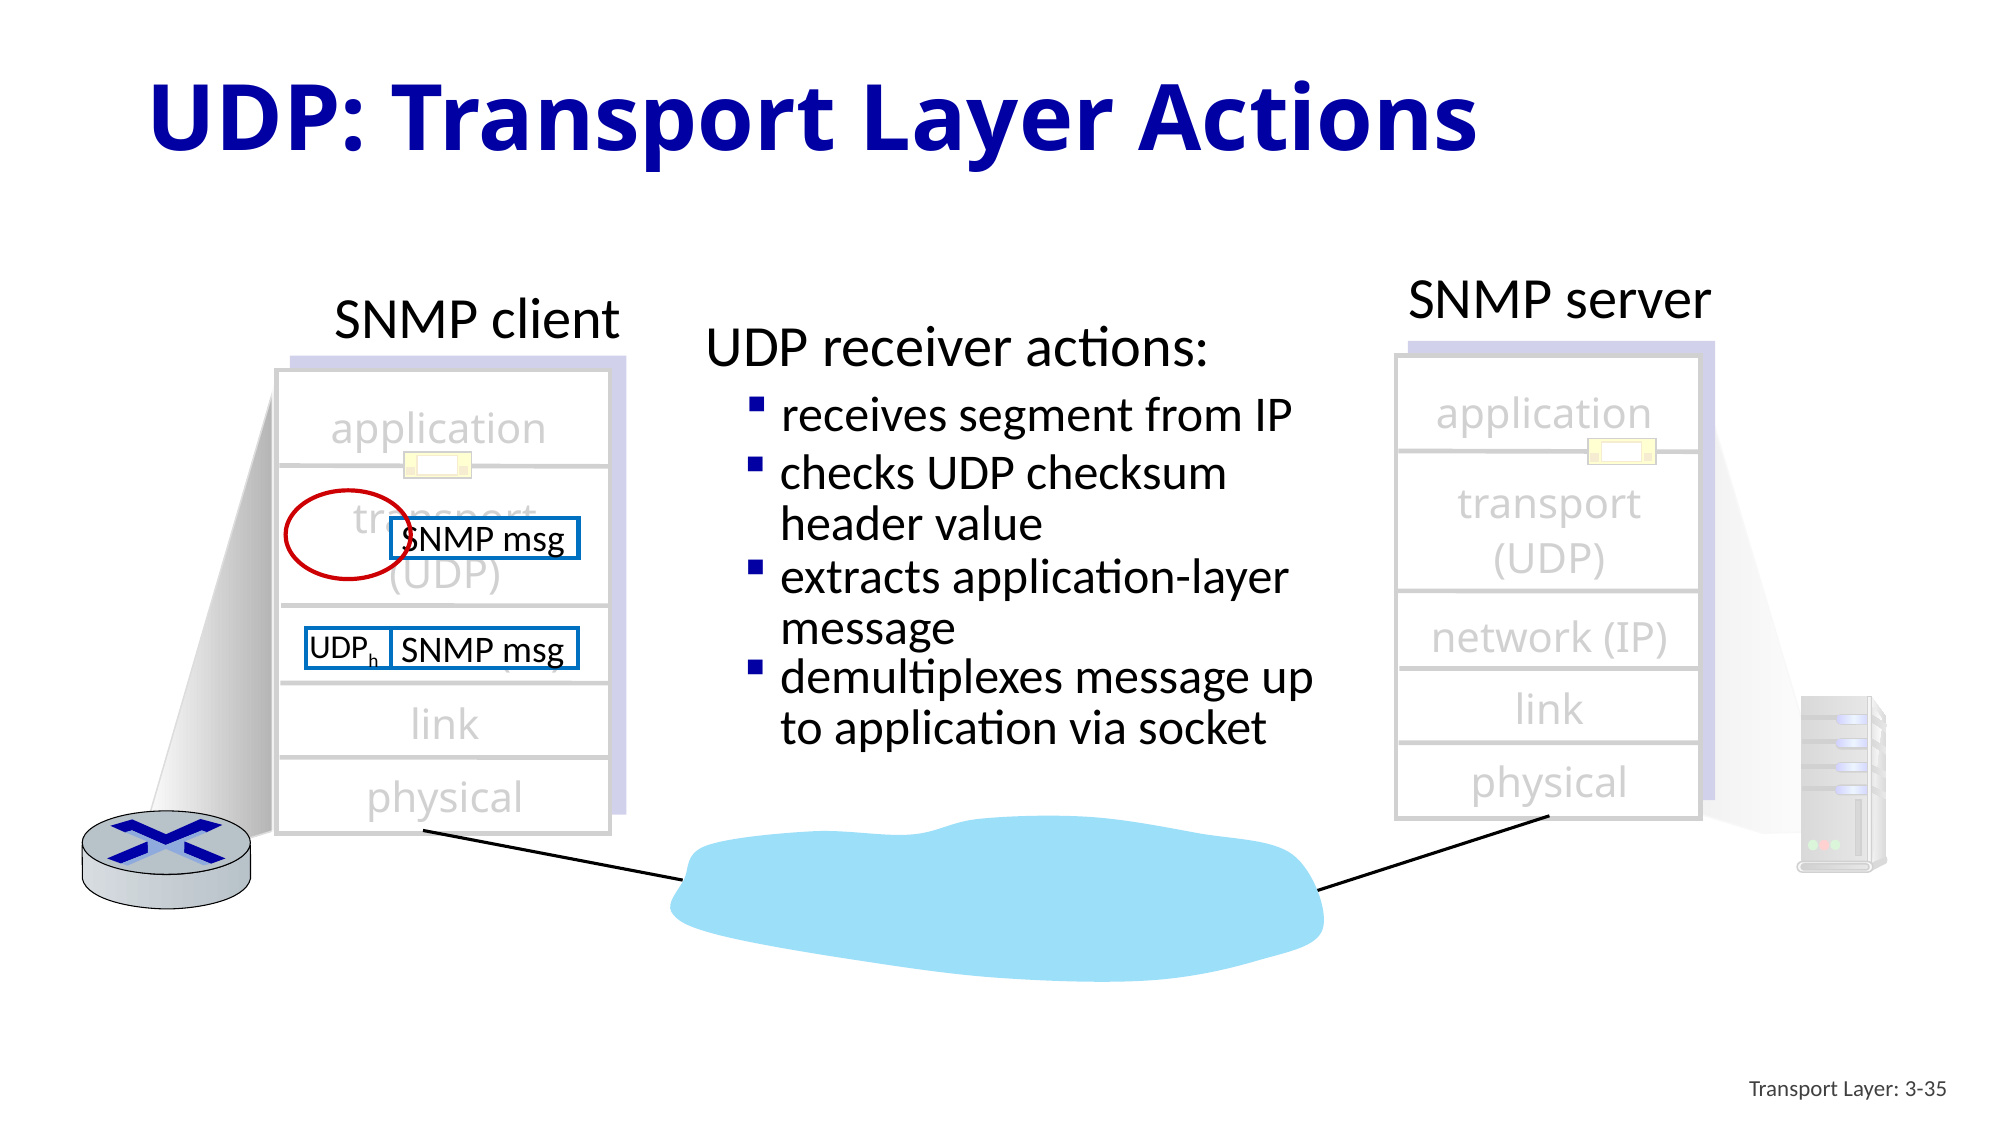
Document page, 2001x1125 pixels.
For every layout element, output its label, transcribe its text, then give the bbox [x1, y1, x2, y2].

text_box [1395, 340, 1716, 819]
text_box UDP receiver actions: [691, 300, 1331, 435]
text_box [386, 506, 593, 568]
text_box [294, 617, 593, 678]
text_box SNMP server [1393, 252, 1728, 332]
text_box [276, 355, 627, 834]
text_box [1588, 438, 1656, 465]
text_box receives segment from IP [719, 373, 1348, 449]
text_box [271, 353, 633, 837]
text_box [1797, 696, 1888, 873]
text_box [422, 830, 683, 881]
text_box [150, 397, 271, 838]
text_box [82, 810, 251, 909]
text_box extracts application-layer message [718, 559, 1346, 645]
text_box SNMP client [319, 272, 637, 358]
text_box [403, 452, 472, 479]
slide_number Transport Layer: 3-35 [1512, 1056, 1963, 1117]
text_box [1307, 815, 1550, 894]
text_box demultiplexes message up to application via socket [718, 645, 1346, 762]
text_box checks UDP checksum header value [718, 441, 1346, 559]
text_box [1368, 332, 1931, 875]
title UDP: Transport Layer Actions [131, 47, 1952, 195]
text_box [670, 815, 1324, 982]
